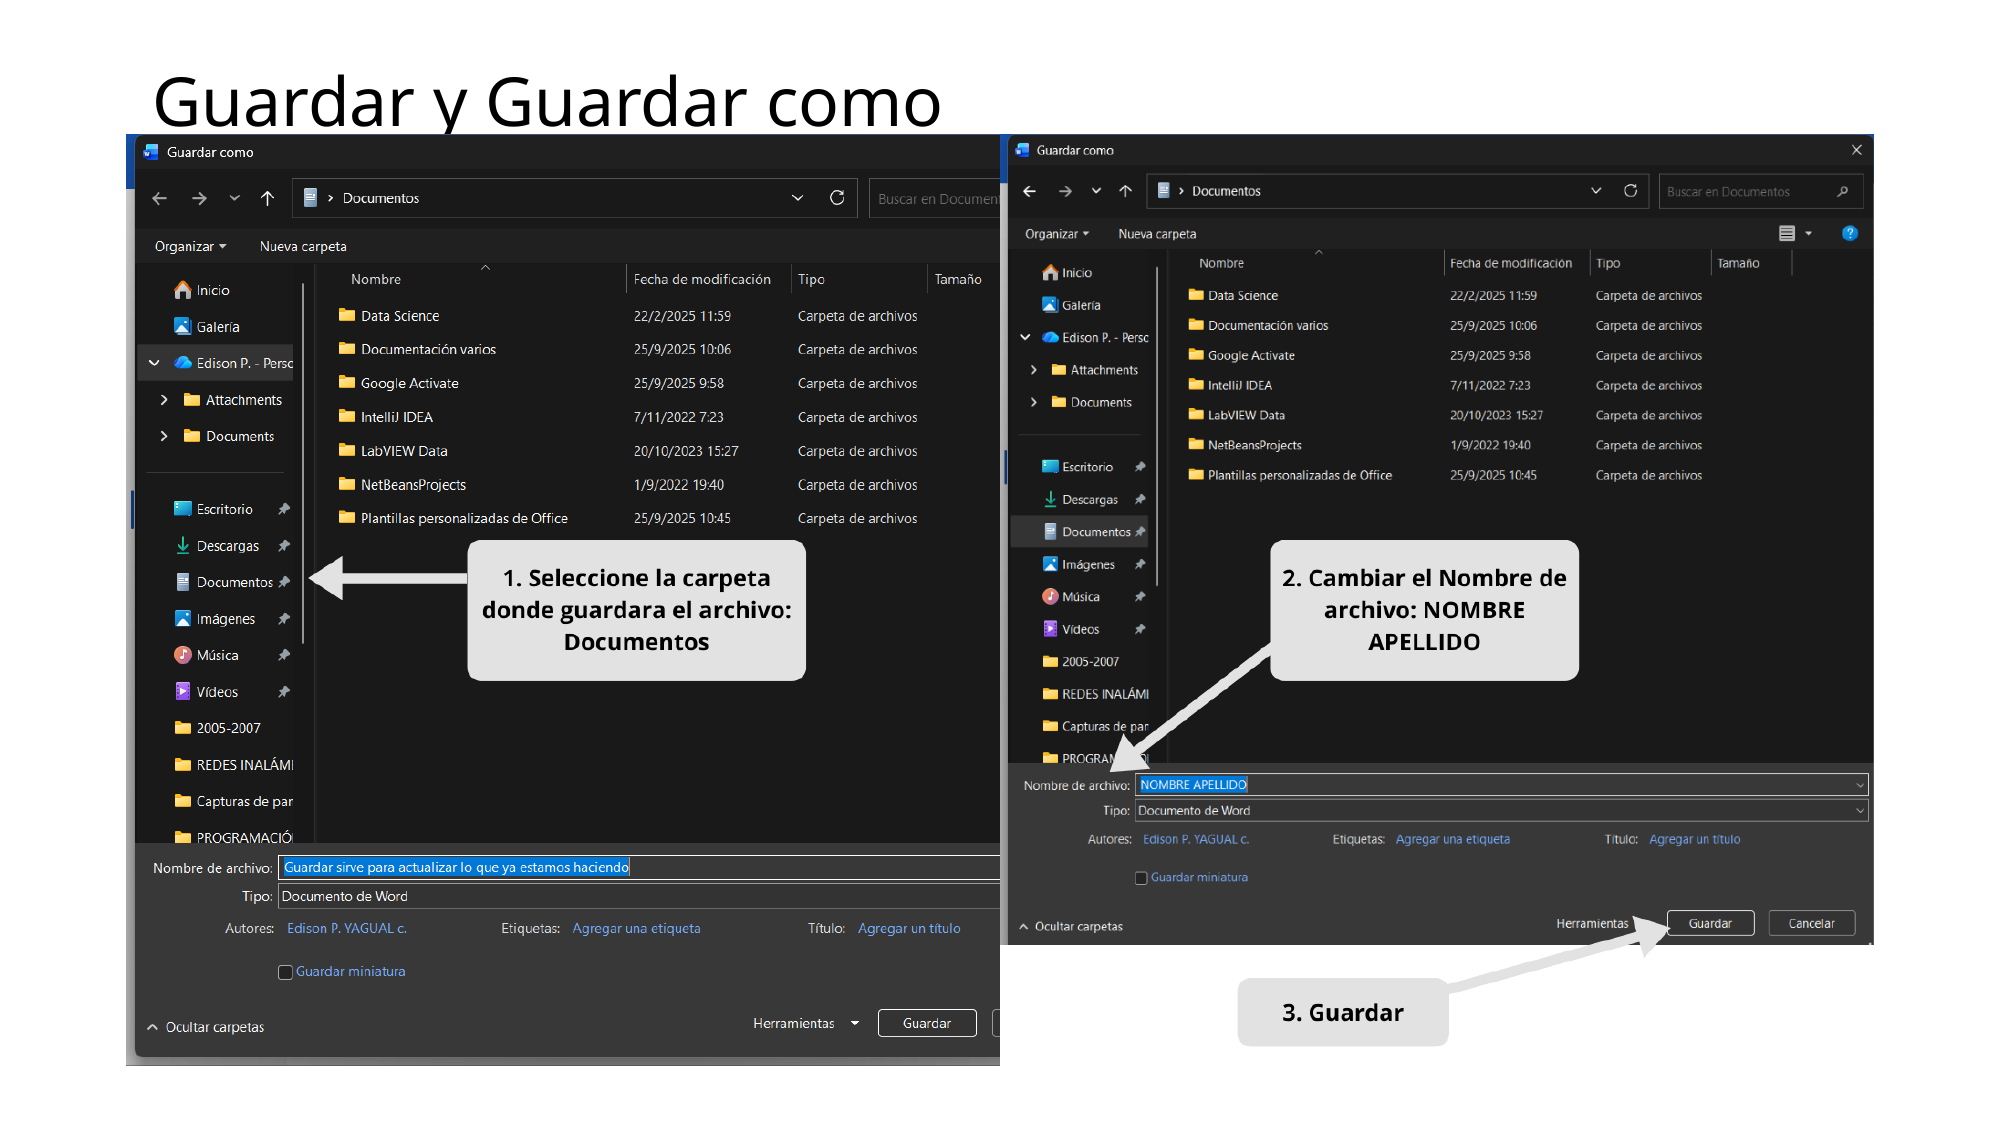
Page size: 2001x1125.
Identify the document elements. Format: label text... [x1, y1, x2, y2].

title Guardar y Guardar como [137, 59, 1863, 132]
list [126, 134, 1874, 1066]
